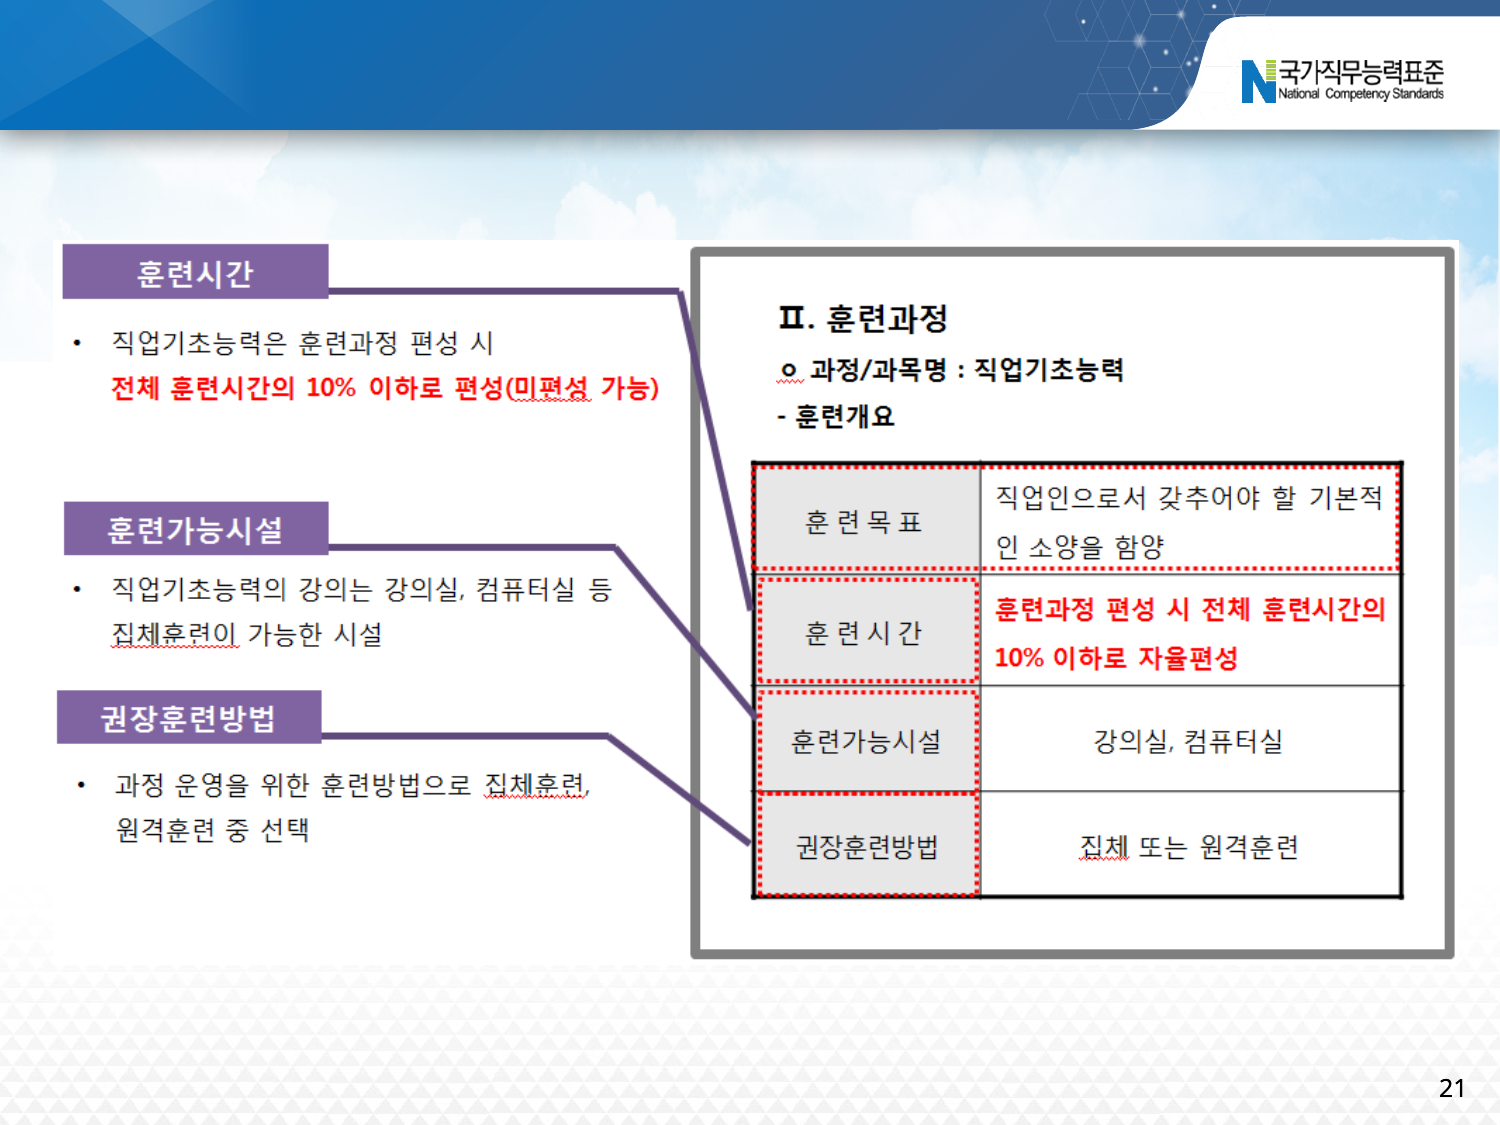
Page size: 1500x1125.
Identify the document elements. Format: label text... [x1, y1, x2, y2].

text_box 21 [1132, 1065, 1483, 1125]
text_box NCS 기반 훈련기준 항목별 이해 [29, 19, 916, 99]
picture [1044, 0, 1276, 120]
picture [0, 130, 1500, 1125]
